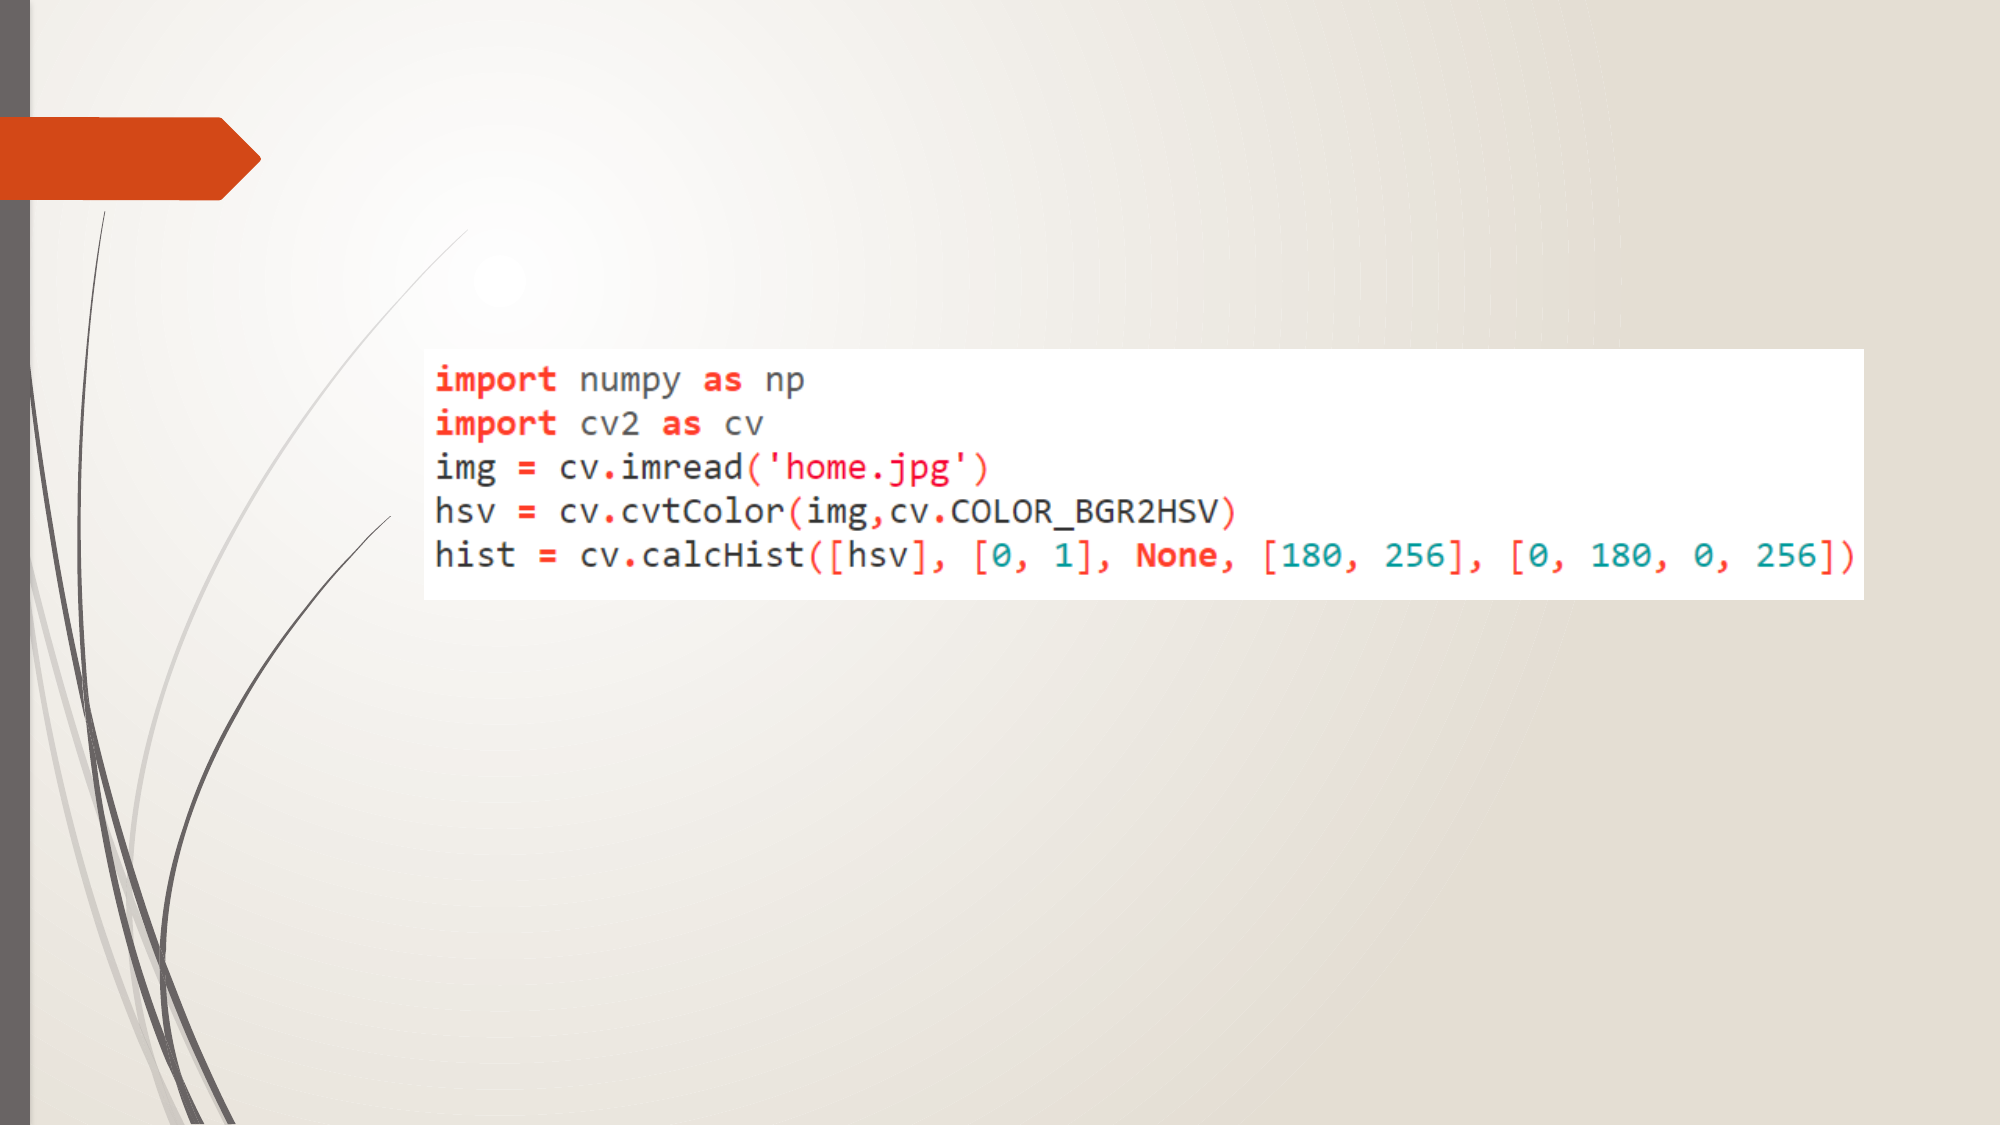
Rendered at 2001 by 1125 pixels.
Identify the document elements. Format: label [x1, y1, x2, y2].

picture [424, 349, 1864, 601]
